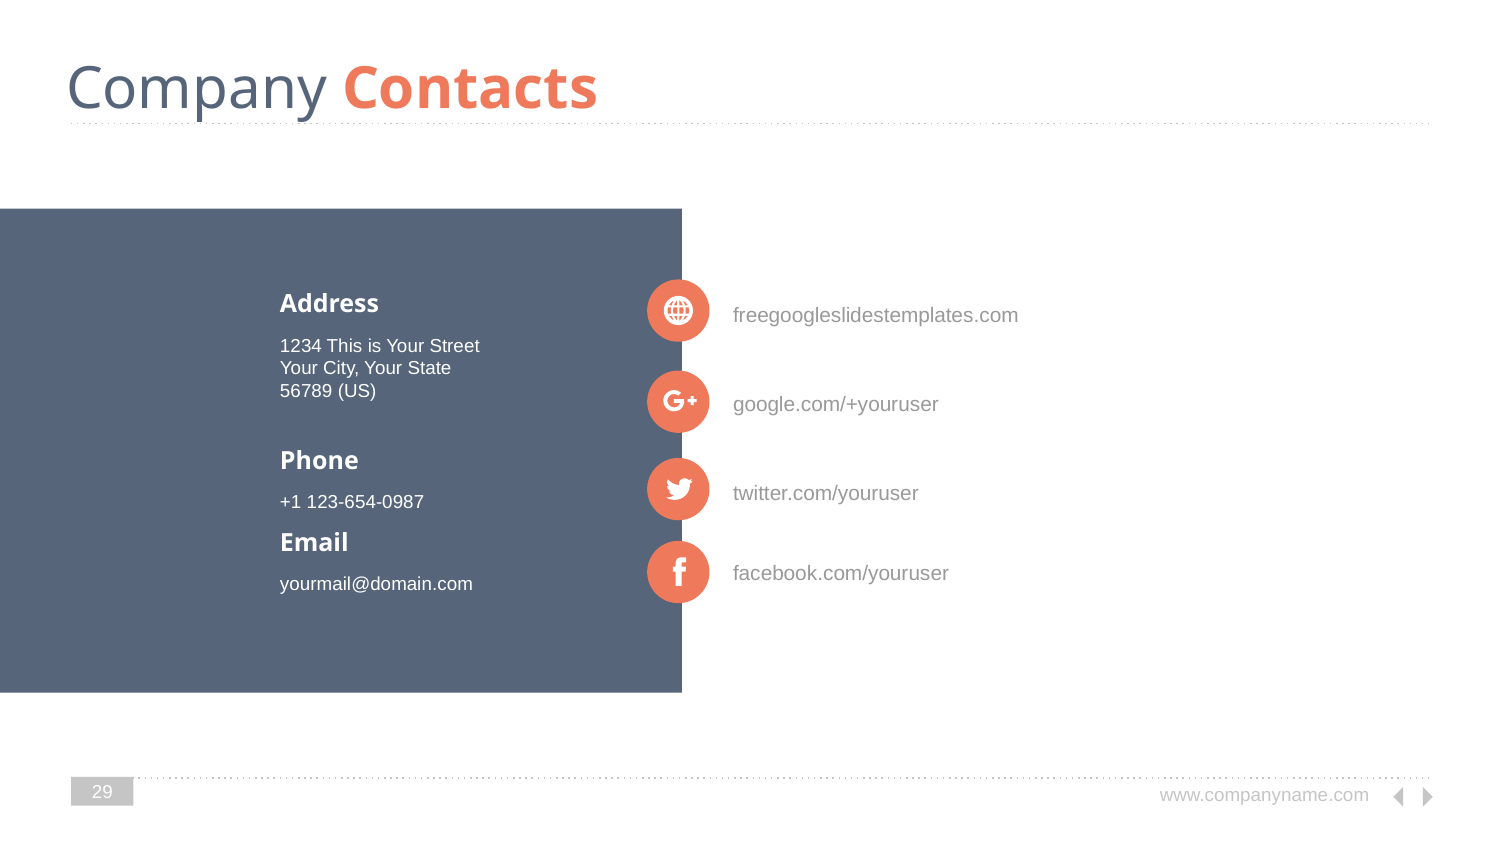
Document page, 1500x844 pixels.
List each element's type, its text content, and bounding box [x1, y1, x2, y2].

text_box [0, 208, 1083, 693]
title Company Contacts [51, 35, 1449, 112]
slide_number 29 [71, 776, 134, 806]
